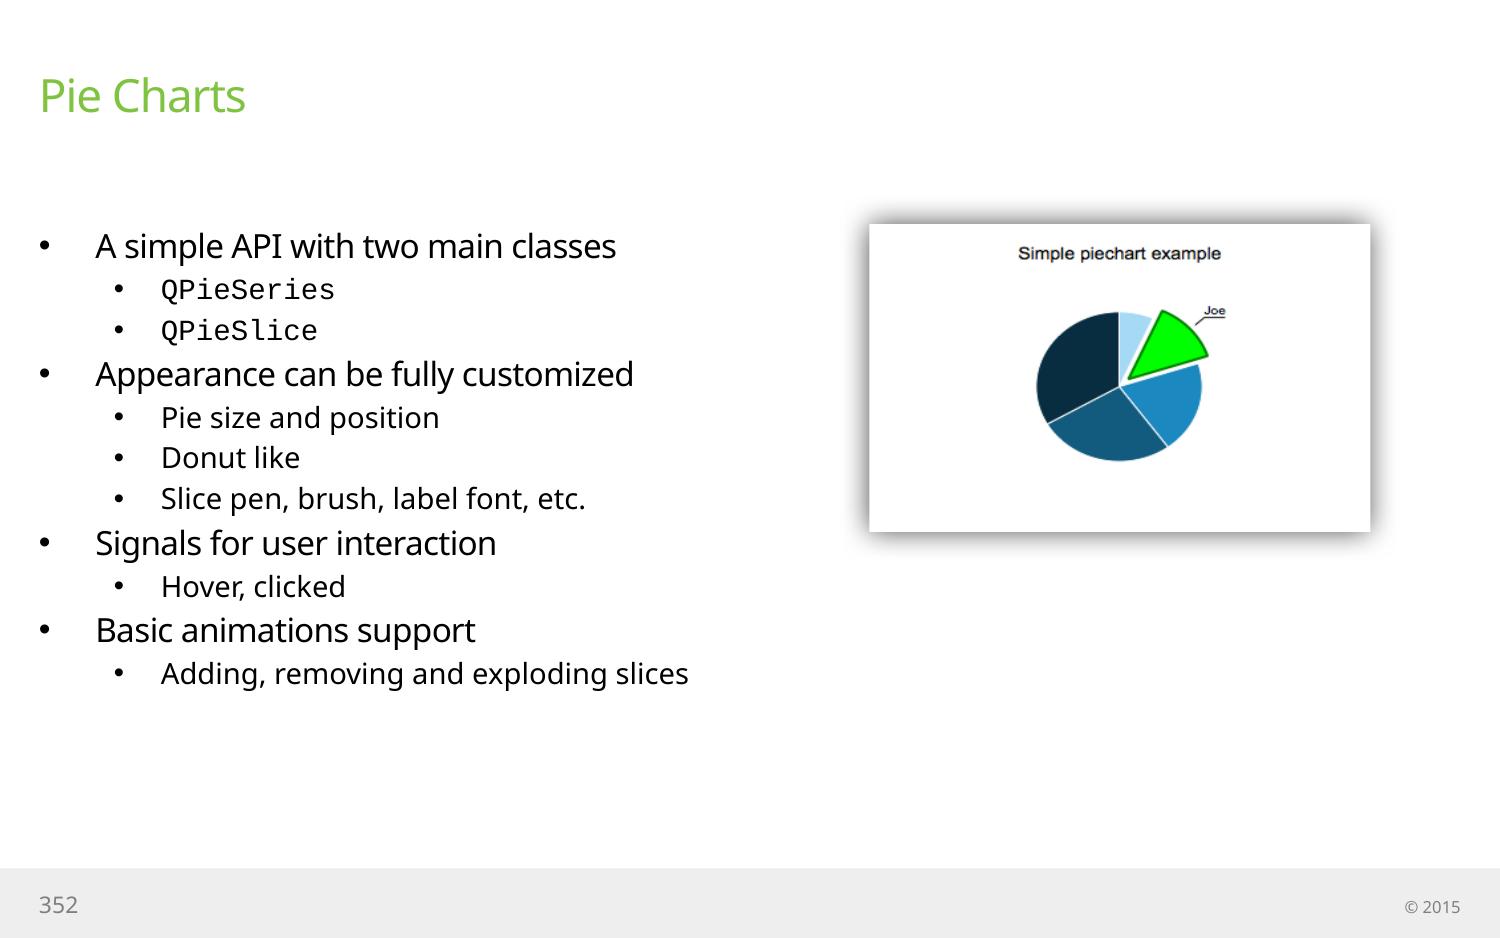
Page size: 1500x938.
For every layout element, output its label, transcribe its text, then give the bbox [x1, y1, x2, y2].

list A simple API with two main classes QPieSeries QPieSlice Appearance can be fully customized Pie size and position Donut like Slice pen, brush, label font, etc. Signals for user interaction Hover, clicked Basic animations support Adding, removing and exploding slices [39, 224, 752, 846]
title Pie Charts [39, 66, 1052, 195]
picture [869, 224, 1371, 532]
footer © 2015 [1188, 896, 1461, 917]
slide_number 352 [39, 892, 410, 921]
